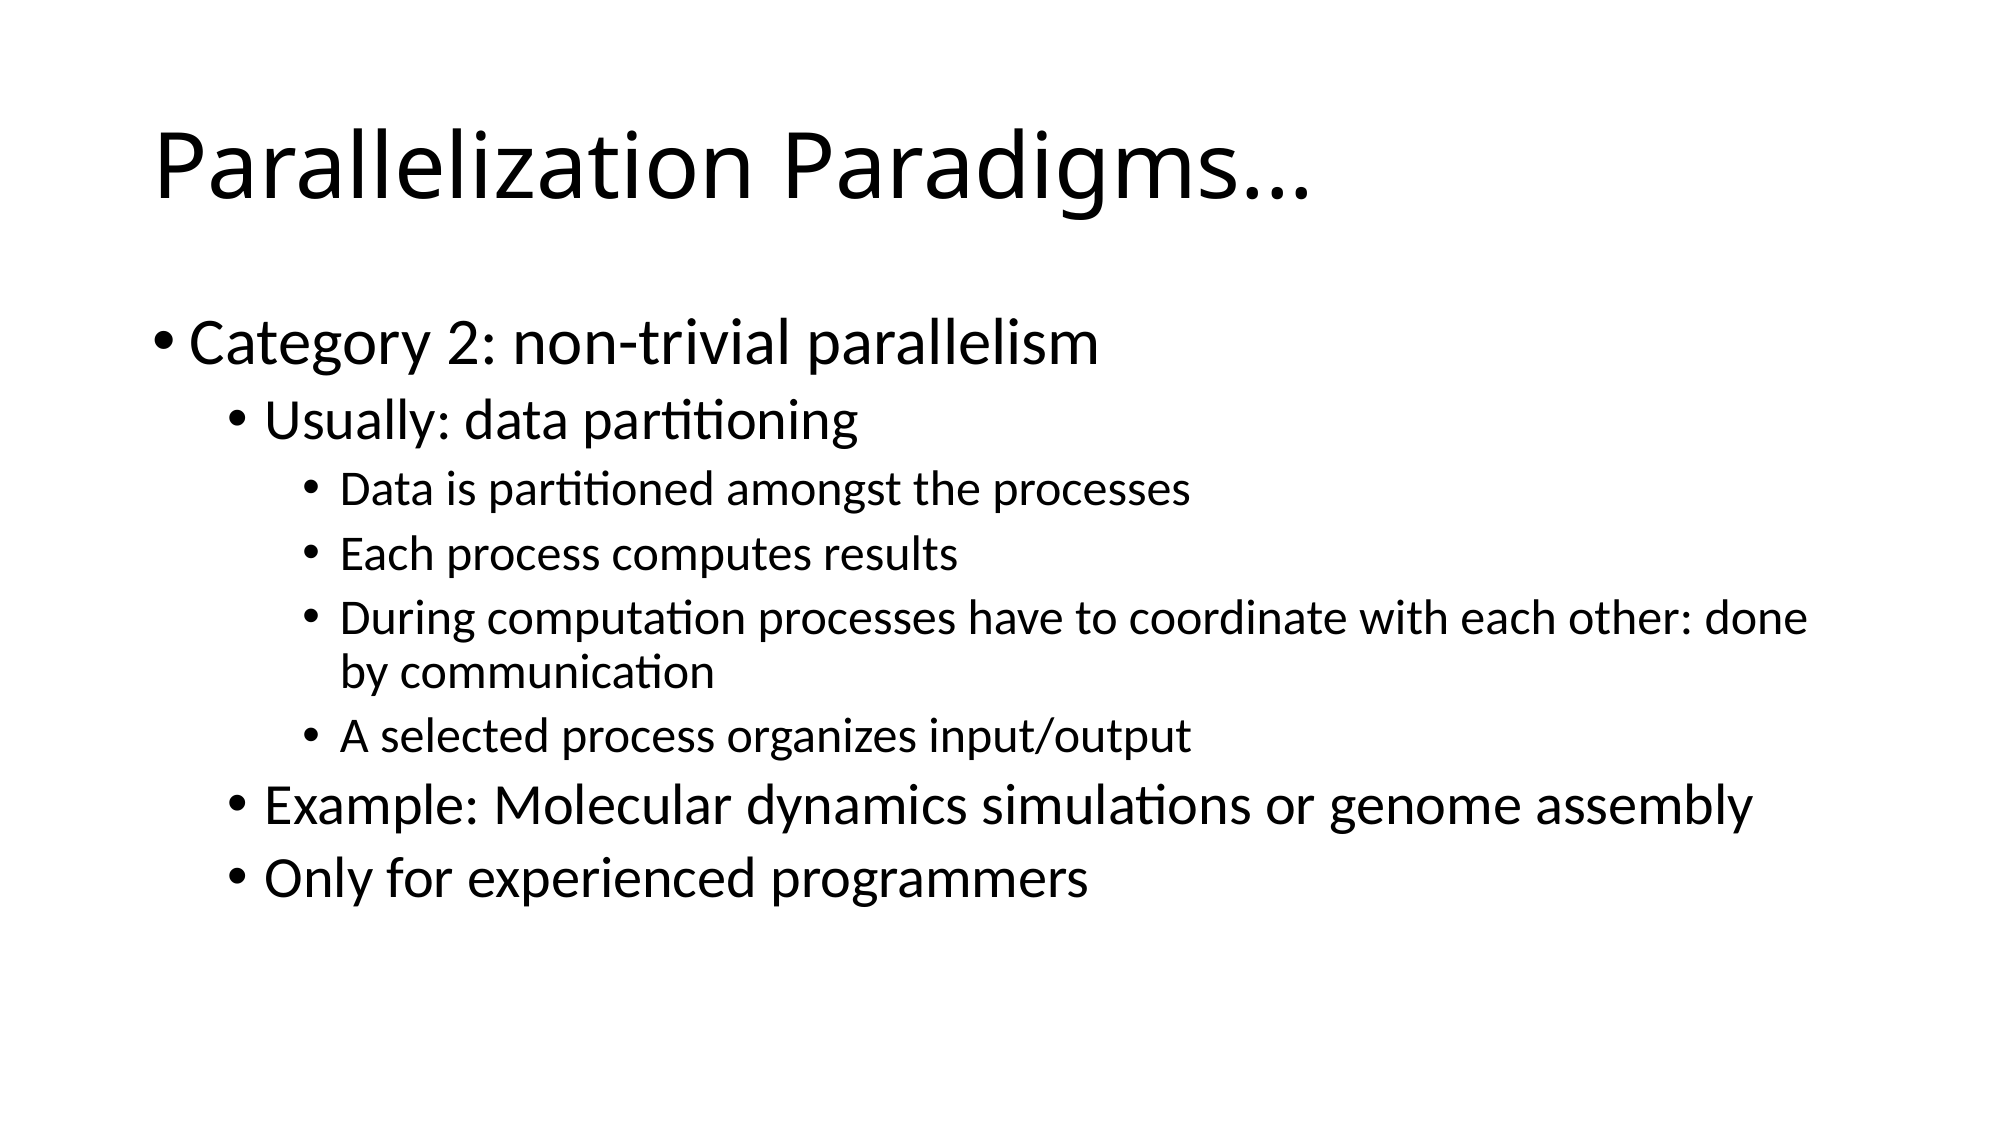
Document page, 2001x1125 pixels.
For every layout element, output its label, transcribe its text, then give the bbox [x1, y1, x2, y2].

title Parallelization Paradigms... [137, 59, 1863, 278]
list Category 2: non-trivial parallelism Usually: data partitioning Data is partitioned amongst the processes Each process computes results During computation processes have to coordinate with each other: done by communication A selected process organizes input/output Example: Molecular dynamics simulations or genome assembly Only for experienced programmers [137, 299, 1863, 1014]
